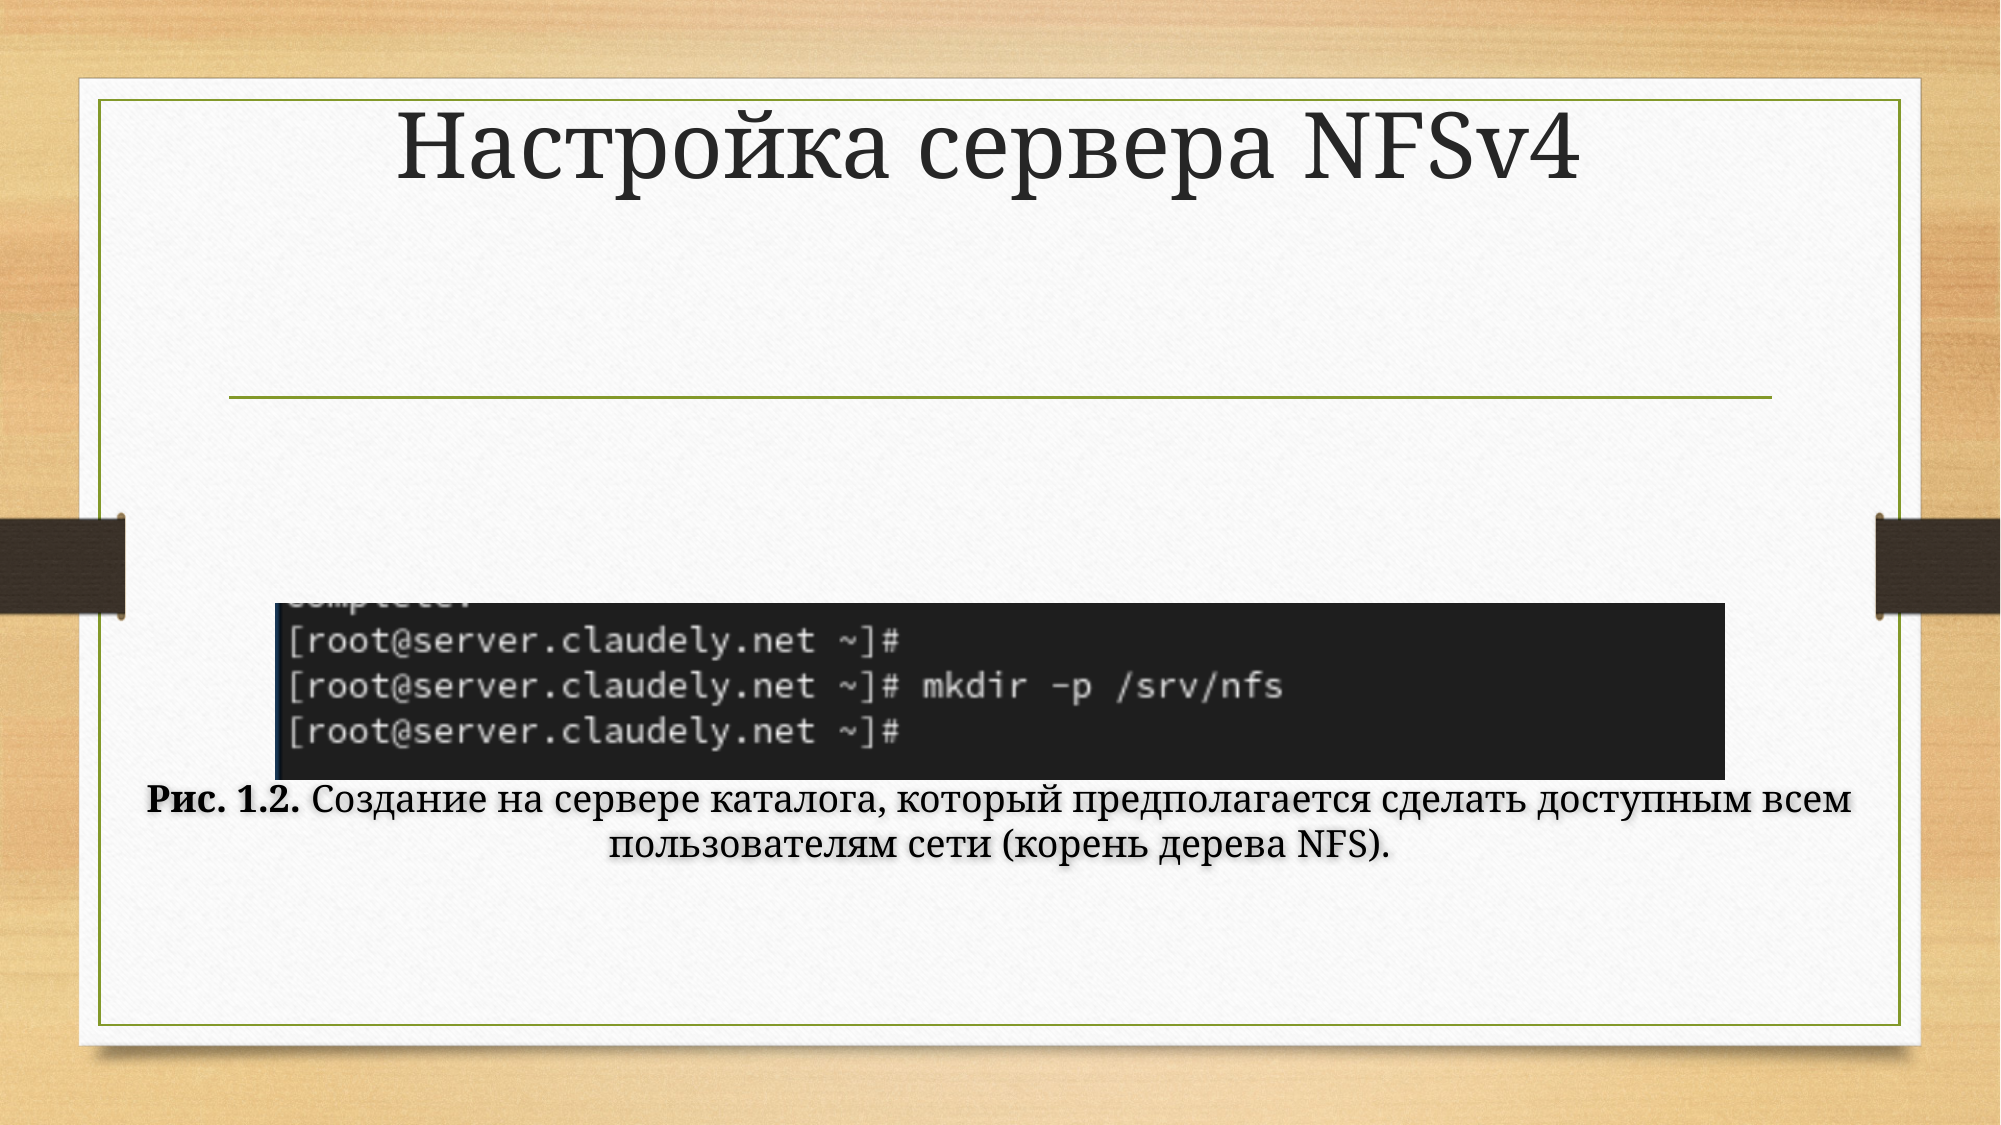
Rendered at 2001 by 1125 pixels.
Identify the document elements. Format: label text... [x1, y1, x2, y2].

title Настройка сервера NFSv4 [132, 62, 1868, 222]
picture [0, 0, 2001, 1125]
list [275, 603, 1725, 781]
text_box Рис. 1.2. Создание на сервере каталога, который предполагается сделать доступным всем пользователям сети (корень дерева NFS). [8, 766, 1992, 874]
